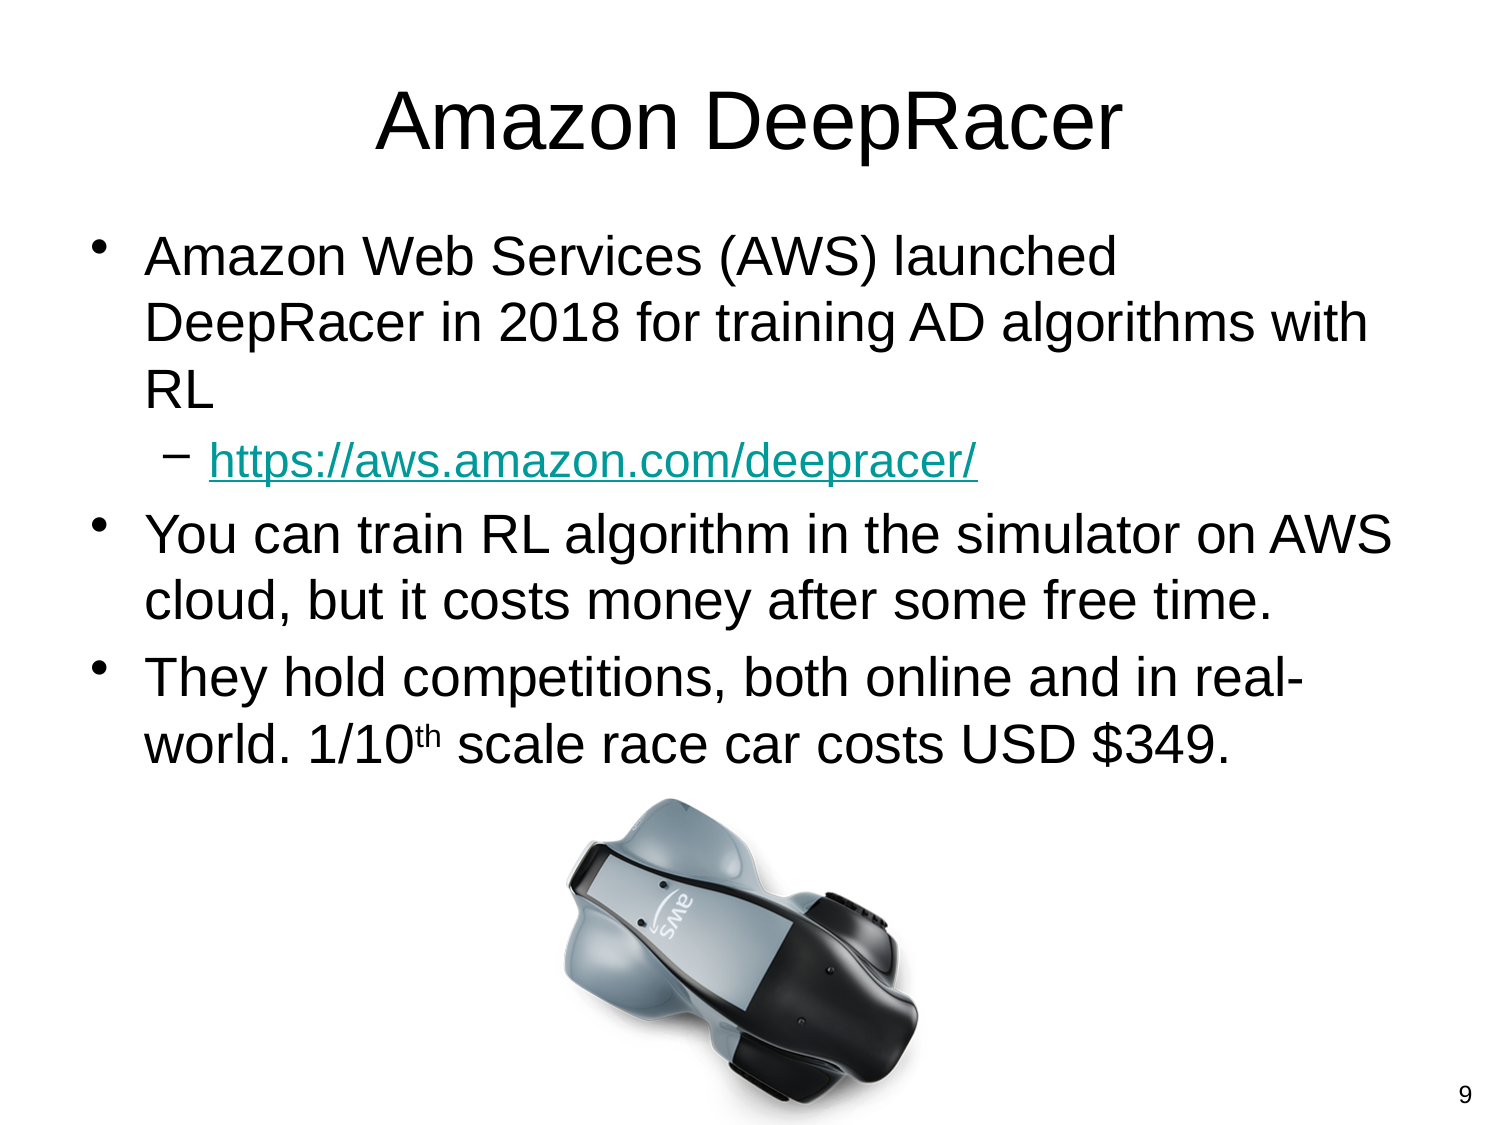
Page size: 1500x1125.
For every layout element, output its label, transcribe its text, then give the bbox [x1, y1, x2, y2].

list Amazon Web Services (AWS) launched DeepRacer in 2018 for training AD algorithms with RL https://aws.amazon.com/deepracer/ You can train RL algorithm in the simulator on AWS cloud, but it costs money after some free time. They hold competitions, both online and in real-world. 1/10th scale race car costs USD $349. [74, 212, 1426, 813]
picture [549, 792, 951, 1125]
title Amazon DeepRacer [74, 44, 1426, 188]
slide_number 9 [1137, 1070, 1488, 1112]
